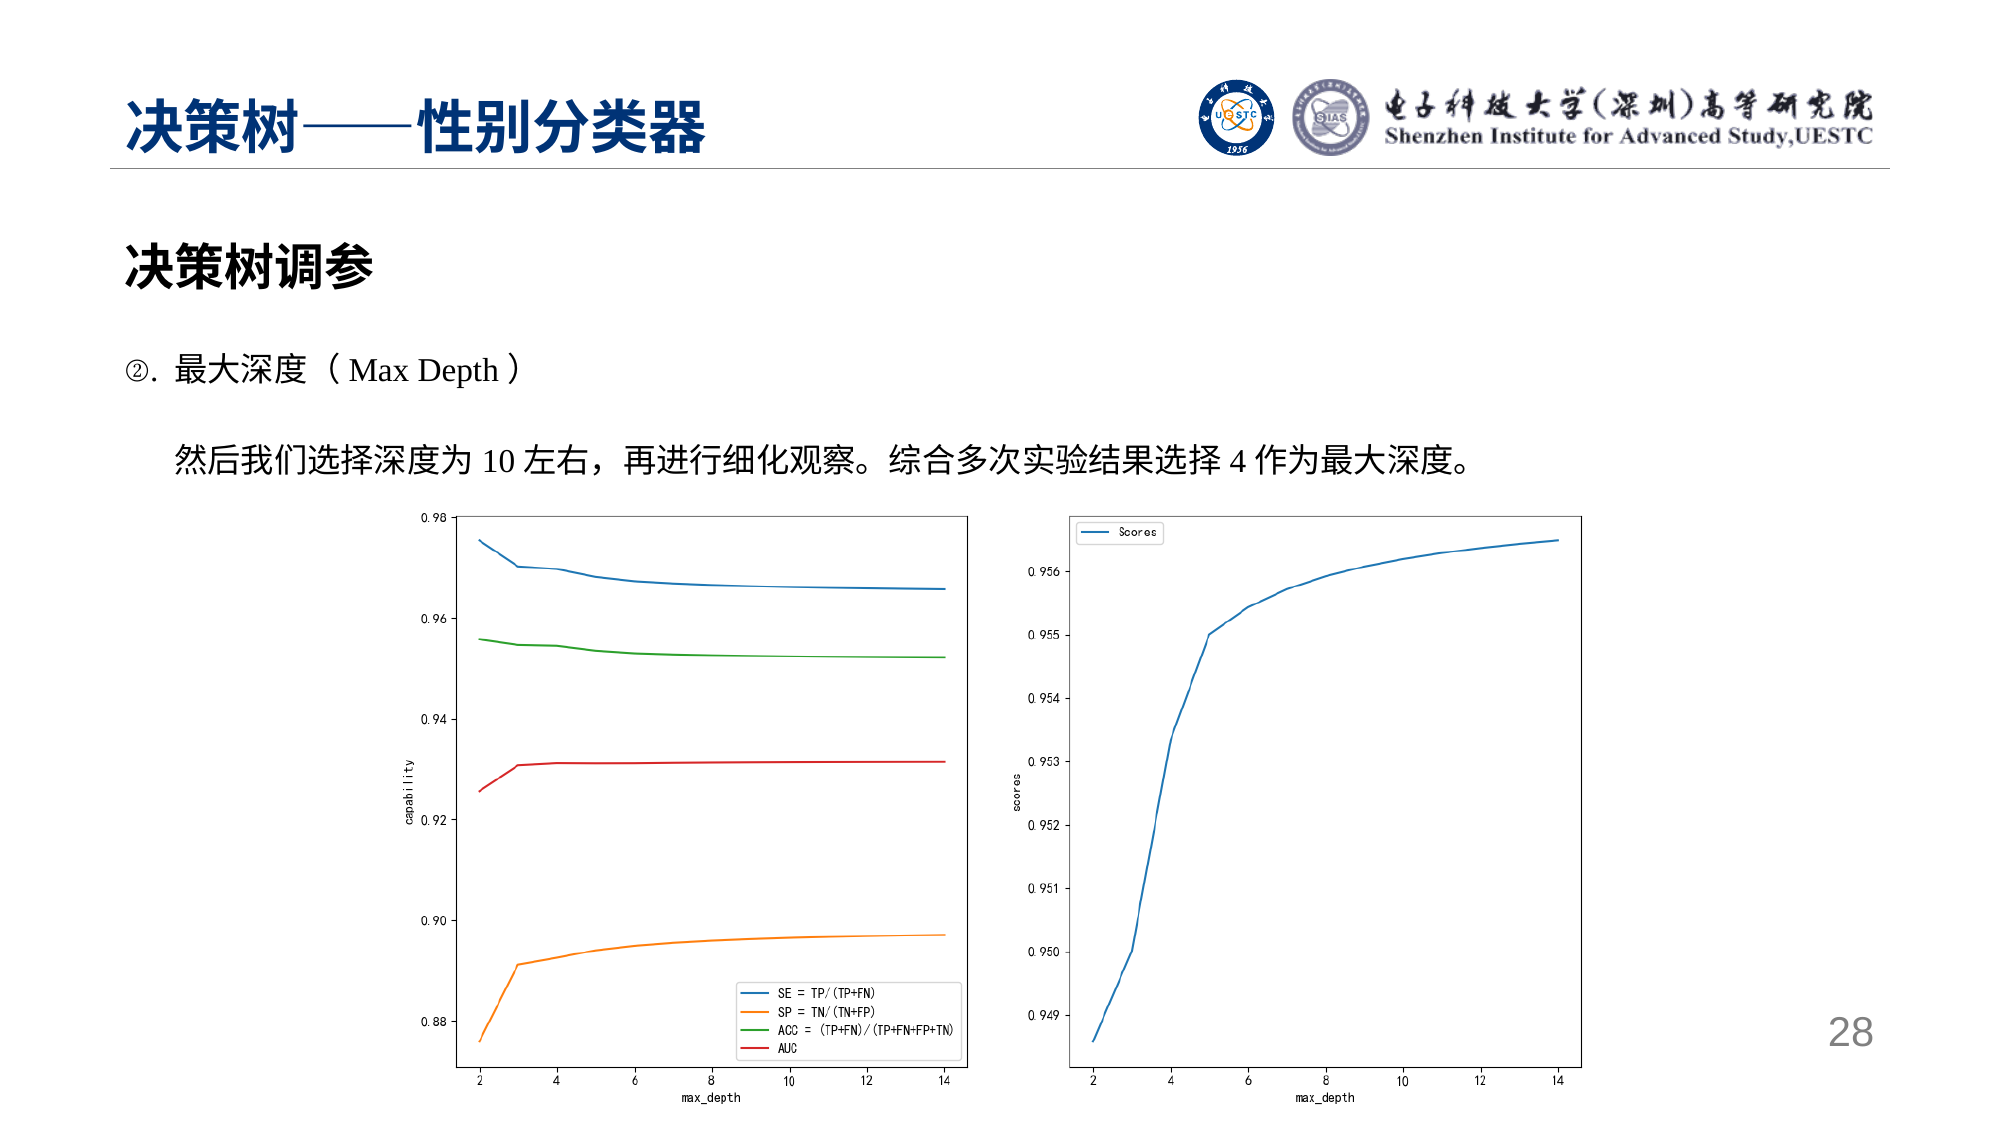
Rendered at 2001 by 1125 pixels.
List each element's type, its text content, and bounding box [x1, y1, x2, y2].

text_box 然后我们选择深度为10左右，再进行细化观察。综合多次实验结果选择4作为最大深度。 [109, 405, 1890, 487]
text_box 决策树调参 [109, 228, 454, 303]
picture [274, 487, 1726, 1118]
title 决策树——性别分类器 [109, 0, 1125, 169]
slide_number 28 [1799, 1002, 1890, 1058]
text_box ②. 最大深度（Max Depth） [109, 340, 735, 396]
